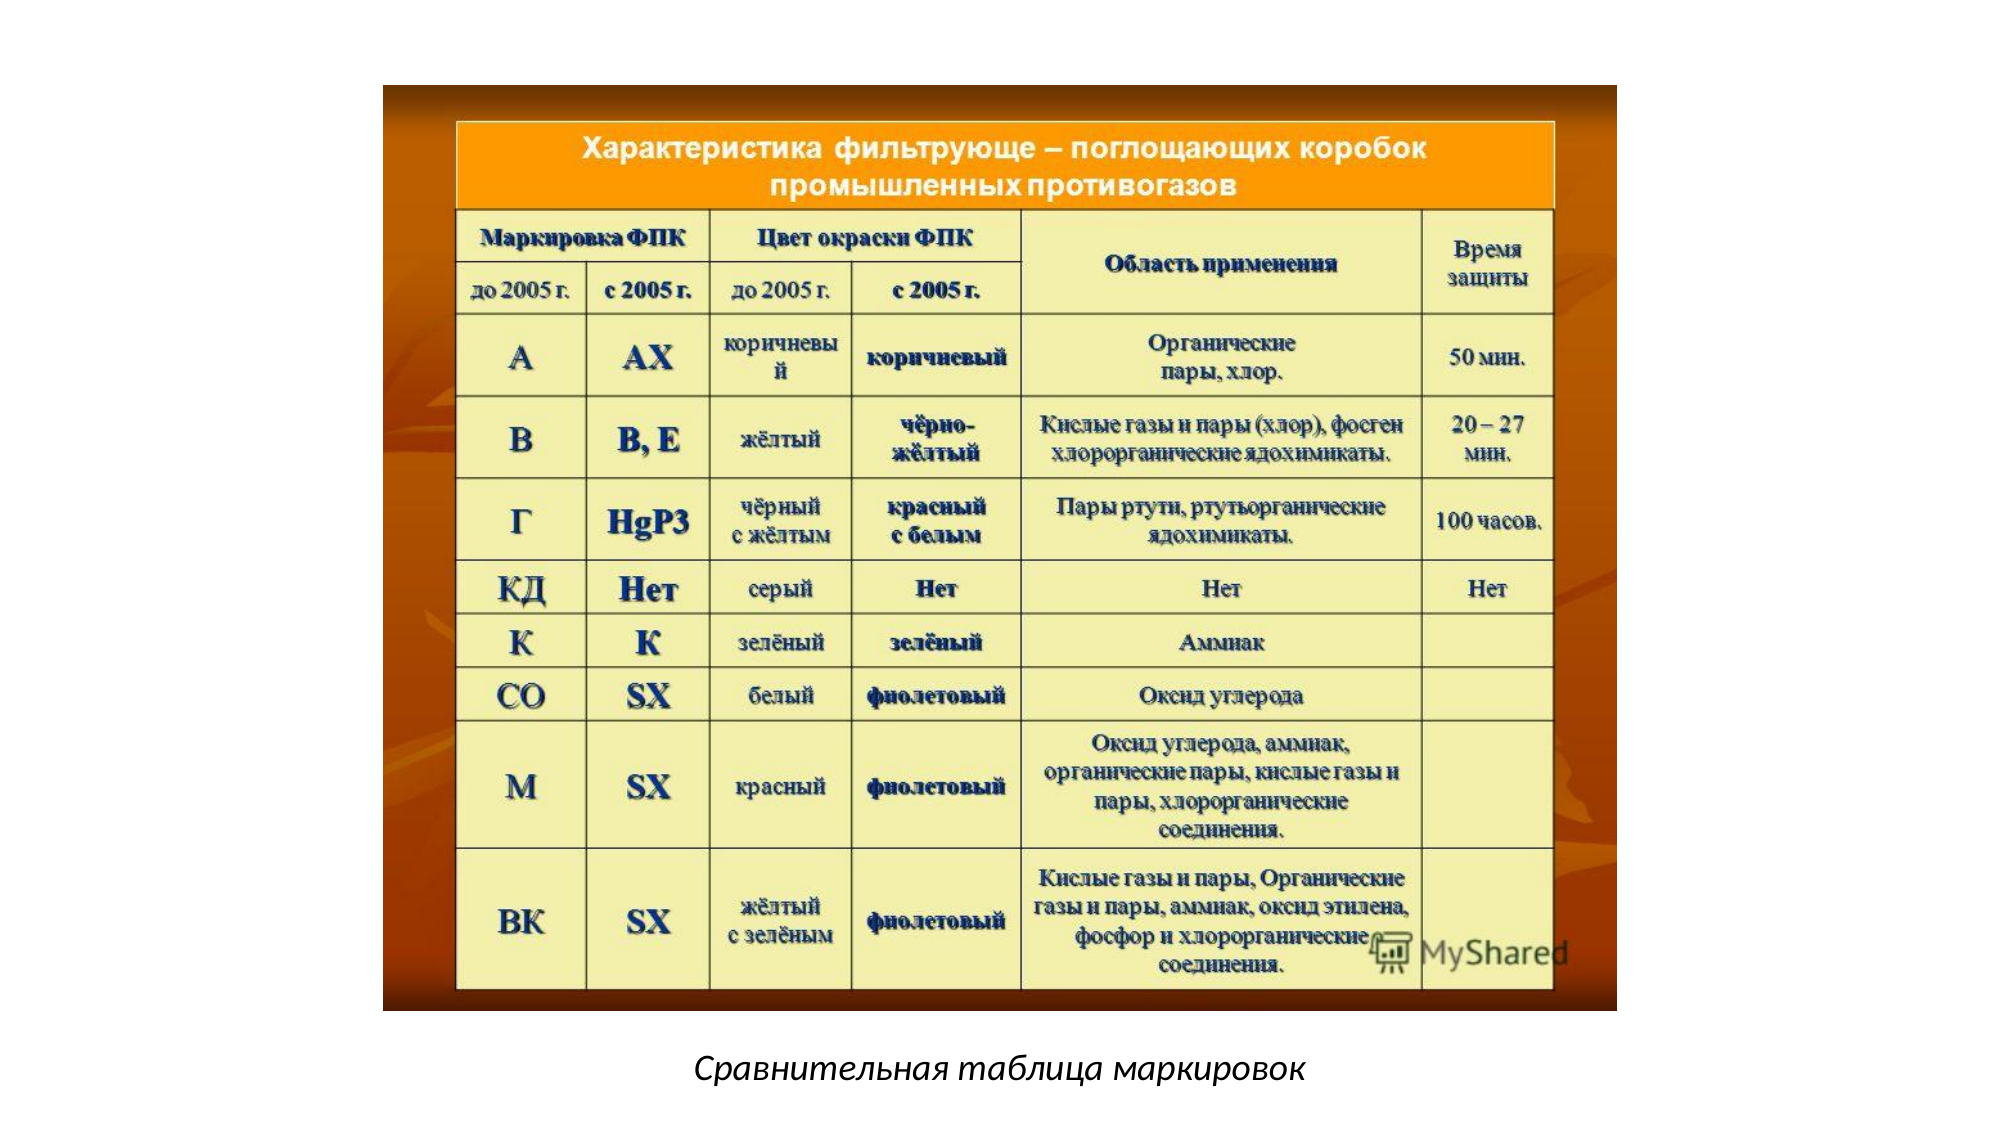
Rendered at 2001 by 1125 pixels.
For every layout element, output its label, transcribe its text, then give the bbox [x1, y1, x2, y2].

text_box Сравнительная таблица маркировок [672, 1035, 1328, 1095]
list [383, 85, 1617, 1011]
